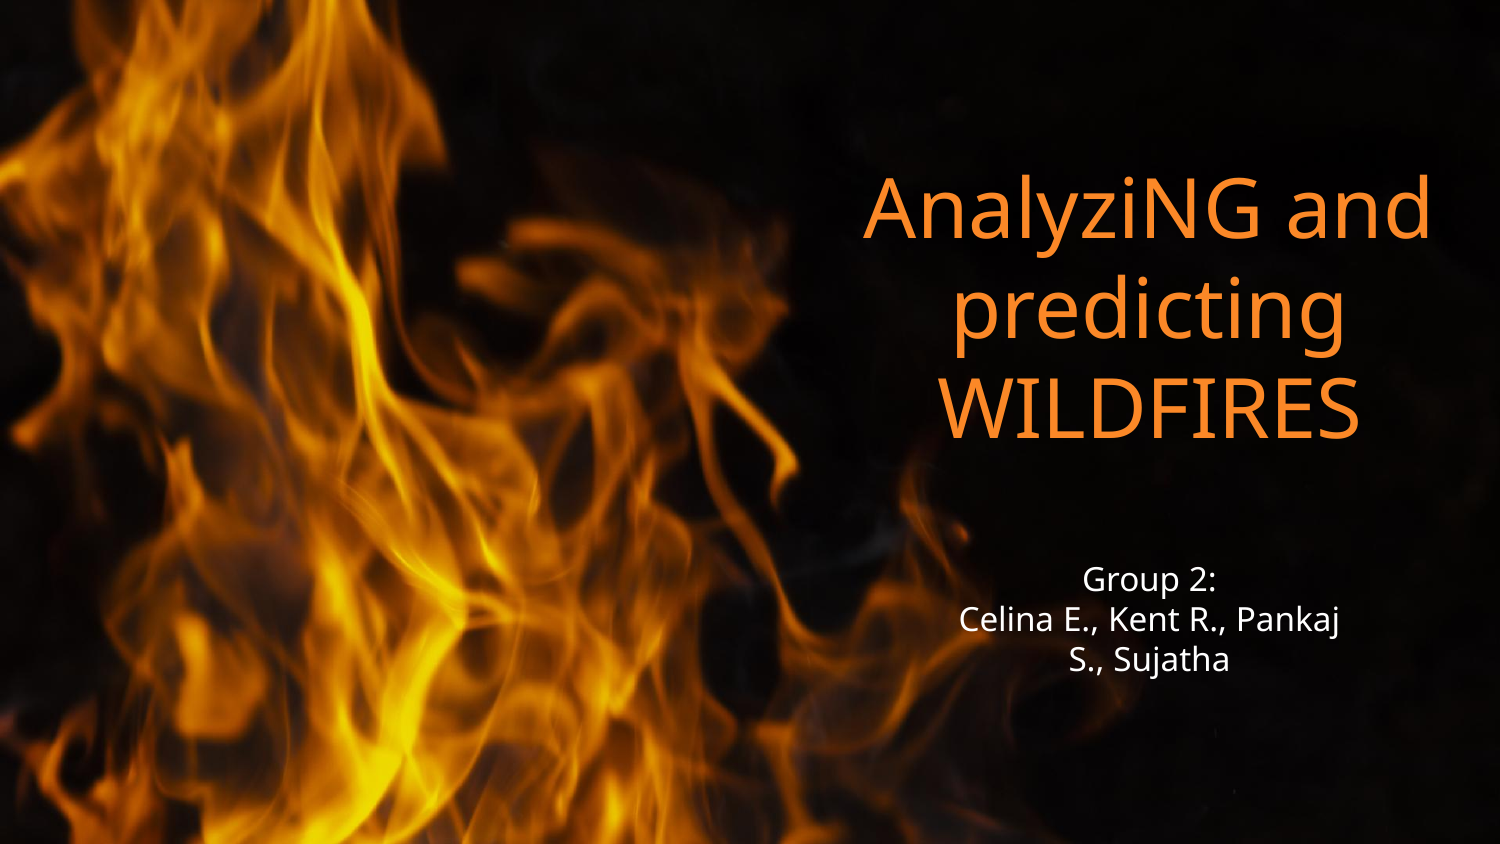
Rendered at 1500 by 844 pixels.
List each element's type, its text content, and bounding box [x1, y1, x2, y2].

subtitle Group 2: Celina E., Kent R., Pankaj S., Sujatha [929, 543, 1370, 674]
picture [0, 0, 1500, 844]
title AnalyziNG and predicting WILDFIRES [816, 271, 1483, 471]
